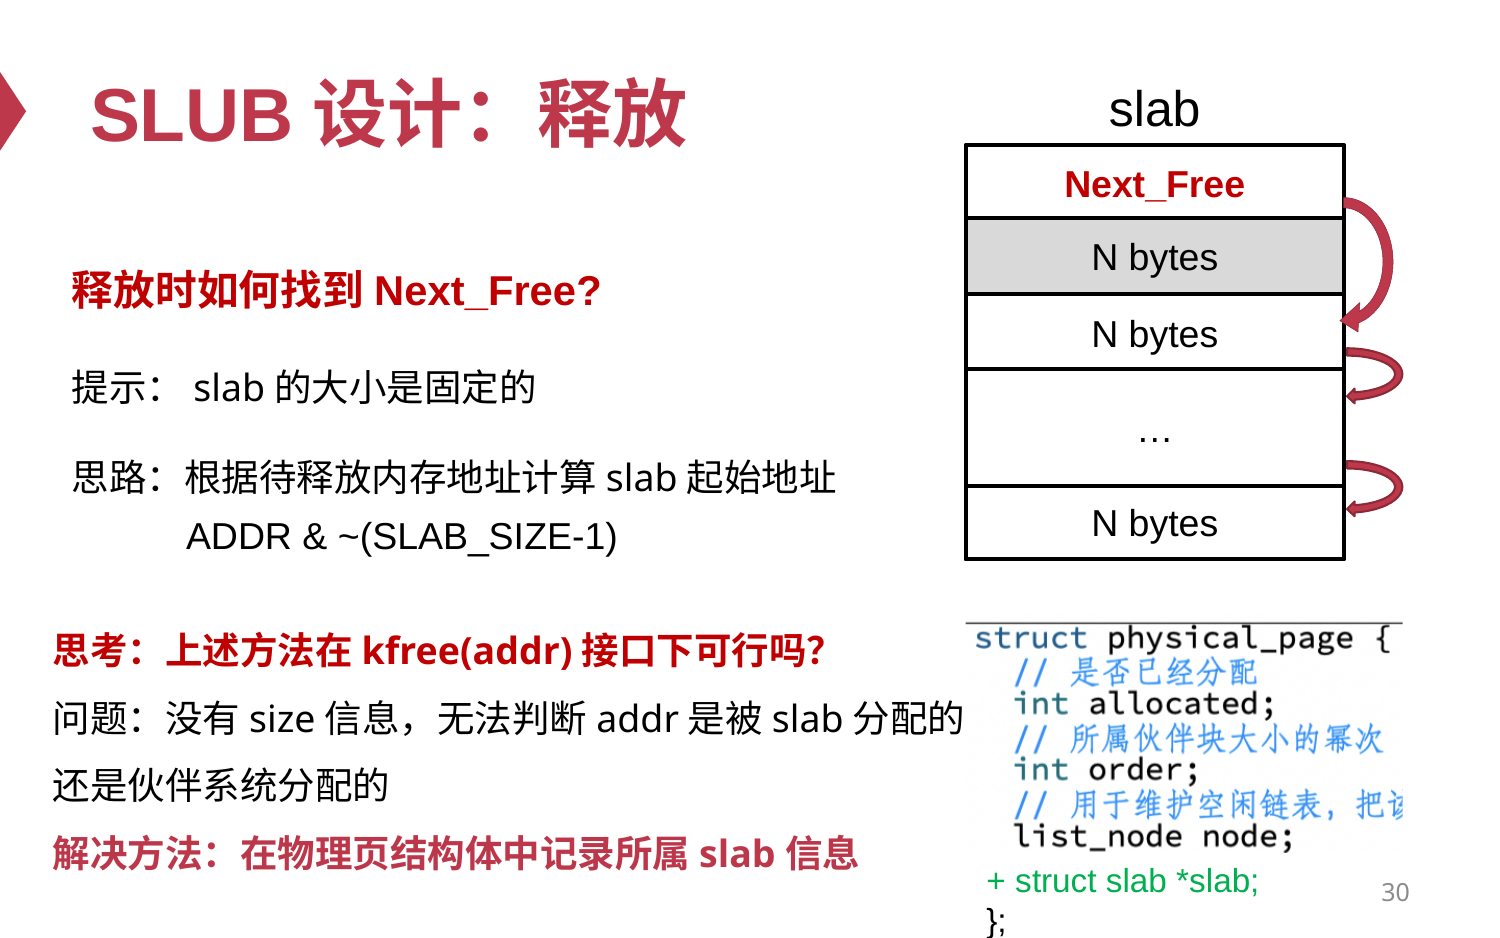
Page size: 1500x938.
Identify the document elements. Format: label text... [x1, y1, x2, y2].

slide_number 30 [1275, 868, 1425, 919]
text_box ADDR & ~(SLAB_SIZE-1) [171, 504, 937, 565]
text_box … [964, 367, 1346, 488]
text_box [1344, 459, 1405, 519]
text_box [1344, 346, 1405, 406]
text_box N bytes [964, 488, 1346, 561]
text_box 思考：上述方法在kfree(addr)接口下可行吗？ 问题：没有size信息，无法判断addr是被slab分配的， 还是伙伴系统分配的 解决方法：在物理页结构体中记录所属slab信息 [37, 597, 1018, 882]
title SLUB设计：释放 [75, 37, 1425, 186]
text_box N bytes [964, 292, 1346, 367]
text_box [1337, 195, 1396, 334]
text_box 释放时如何找到Next_Free? 提示：slab的大小是固定的 思路：根据待释放内存地址计算slab起始地址 [57, 256, 852, 507]
text_box N bytes [964, 216, 1346, 292]
text_box + struct slab *slab; }; [971, 862, 1275, 938]
text_box slab [1094, 68, 1216, 144]
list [965, 612, 1404, 853]
text_box Next_Free [964, 143, 1346, 216]
